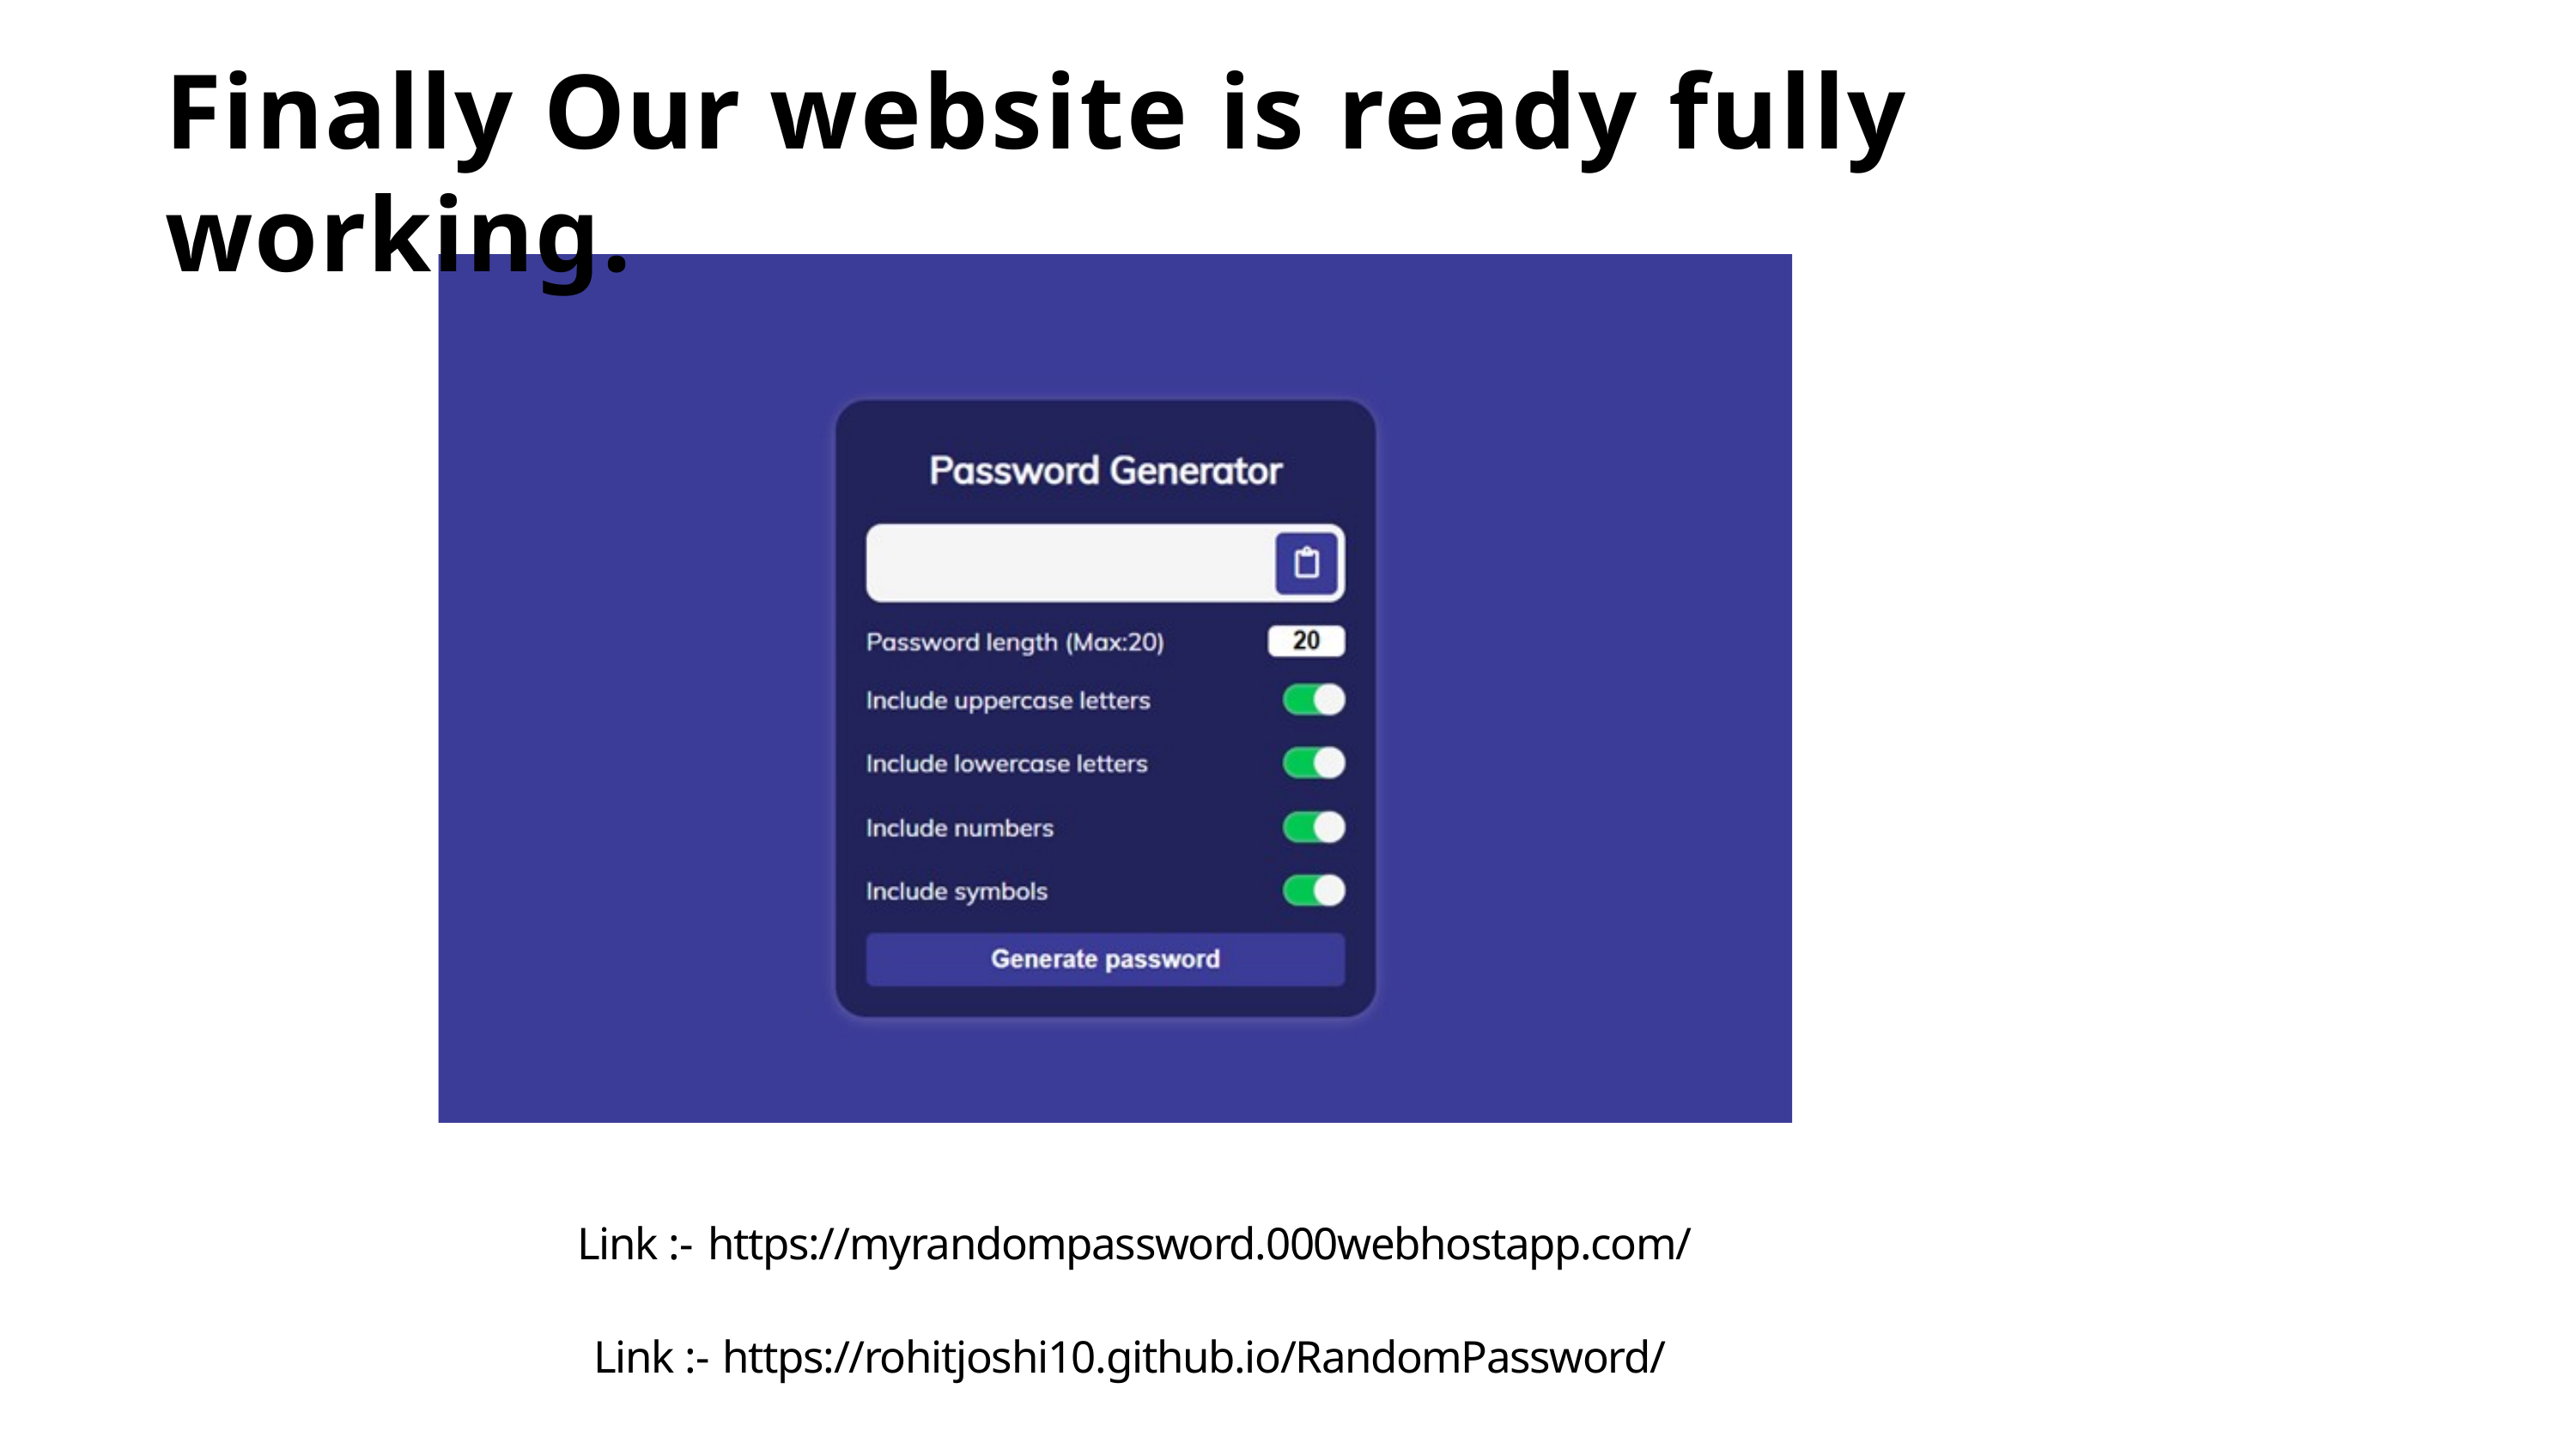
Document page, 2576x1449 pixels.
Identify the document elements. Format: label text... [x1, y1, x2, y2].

title Finally Our website is ready fully working. [163, 44, 2400, 293]
text_box [438, 293, 1793, 1123]
text_box Link :- https://myrandompassword.000webhostapp.com/ Link :- https://rohitjoshi10.github.io/RandomPassword/ [575, 1213, 1699, 1383]
